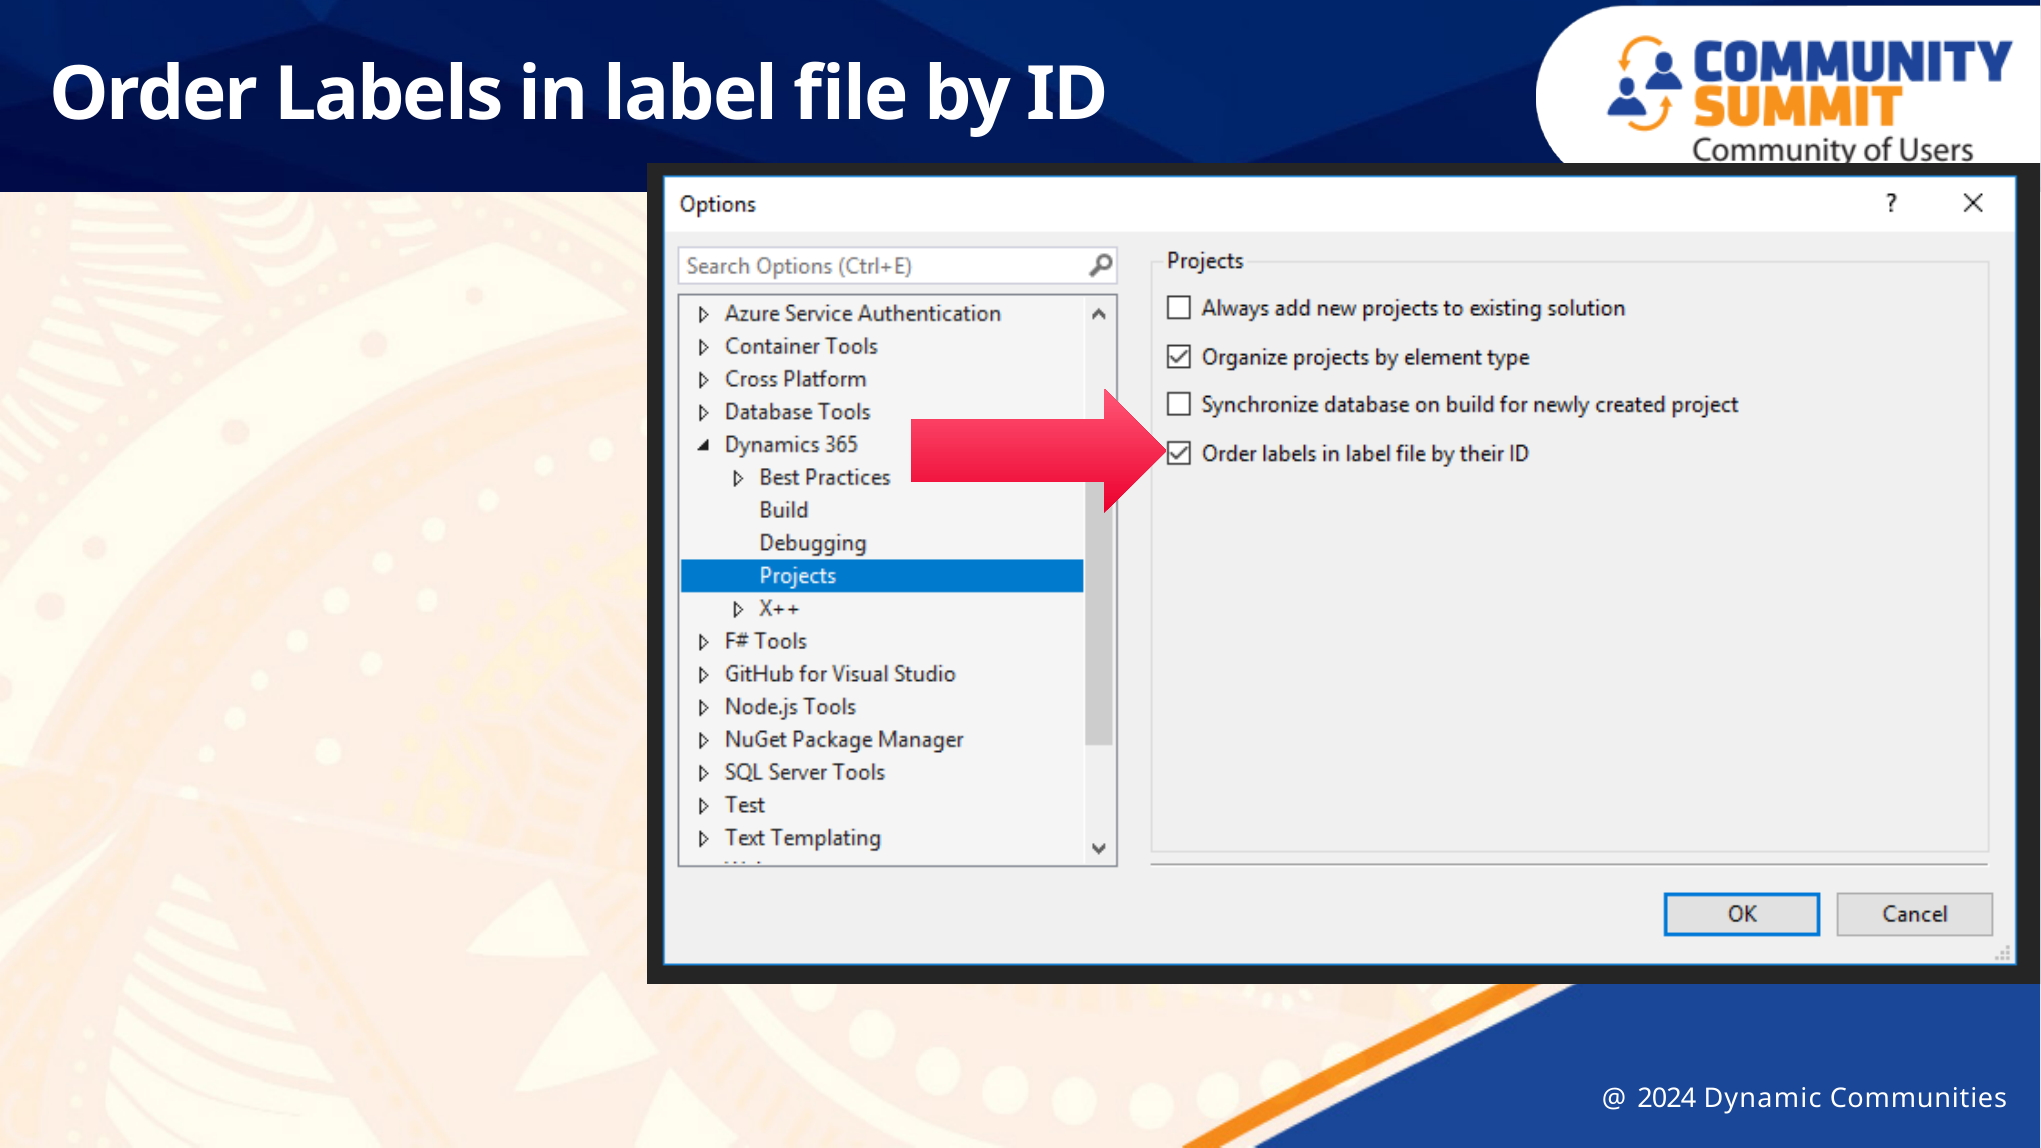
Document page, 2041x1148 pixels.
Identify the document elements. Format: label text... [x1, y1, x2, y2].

picture [1620, 0, 2041, 5]
title Order Labels in label file by ID [25, 0, 1620, 191]
picture [0, 0, 2041, 1148]
